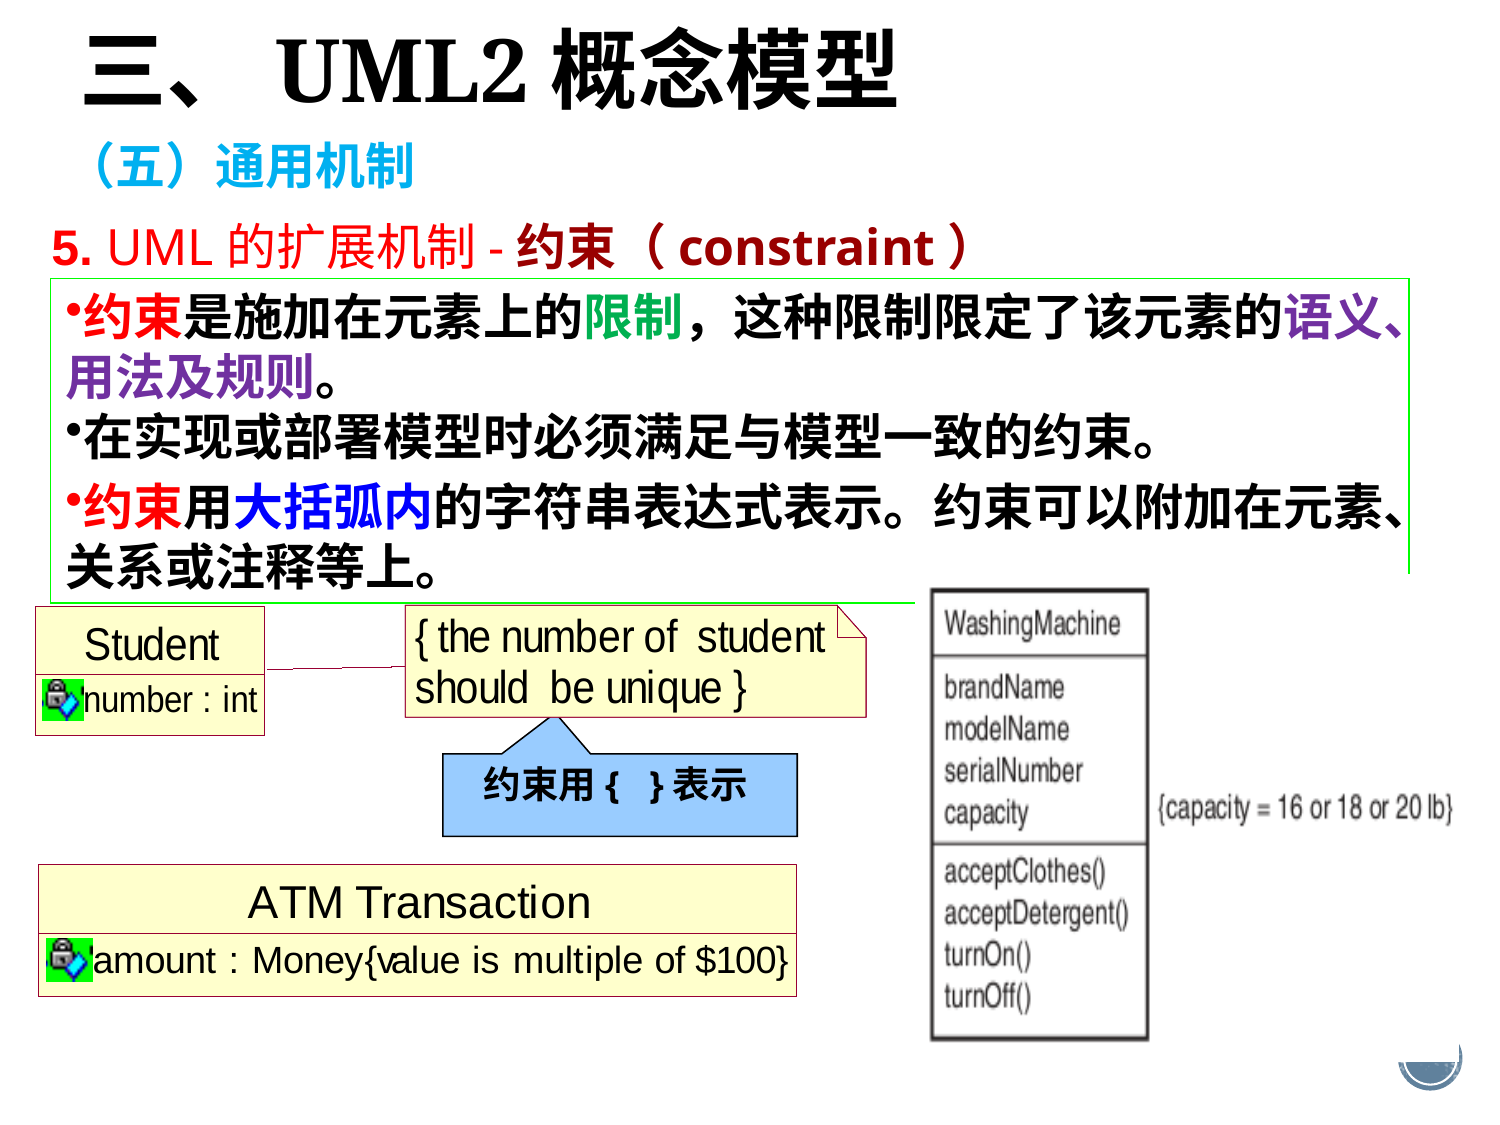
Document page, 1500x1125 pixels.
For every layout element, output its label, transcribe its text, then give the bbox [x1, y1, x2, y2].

text_box 三、UML2概念模型 [64, 16, 1340, 129]
text_box 约束是施加在元素上的限制，这种限制限定了该元素的语义、用法及规则。 在实现或部署模型时必须满足与模型一致的约束。 约束用大括弧内的字符串表达式表示。约束可以附加在元素、关系或注释等上。 [50, 278, 1409, 598]
text_box 5. UML的扩展机制-约束（constraint） [36, 208, 1013, 283]
picture [3, 861, 837, 1004]
picture [915, 574, 1459, 1062]
text_box （五）通用机制 [50, 129, 1353, 209]
text_box 约束用{ }表示 [442, 747, 798, 837]
picture [0, 601, 914, 745]
